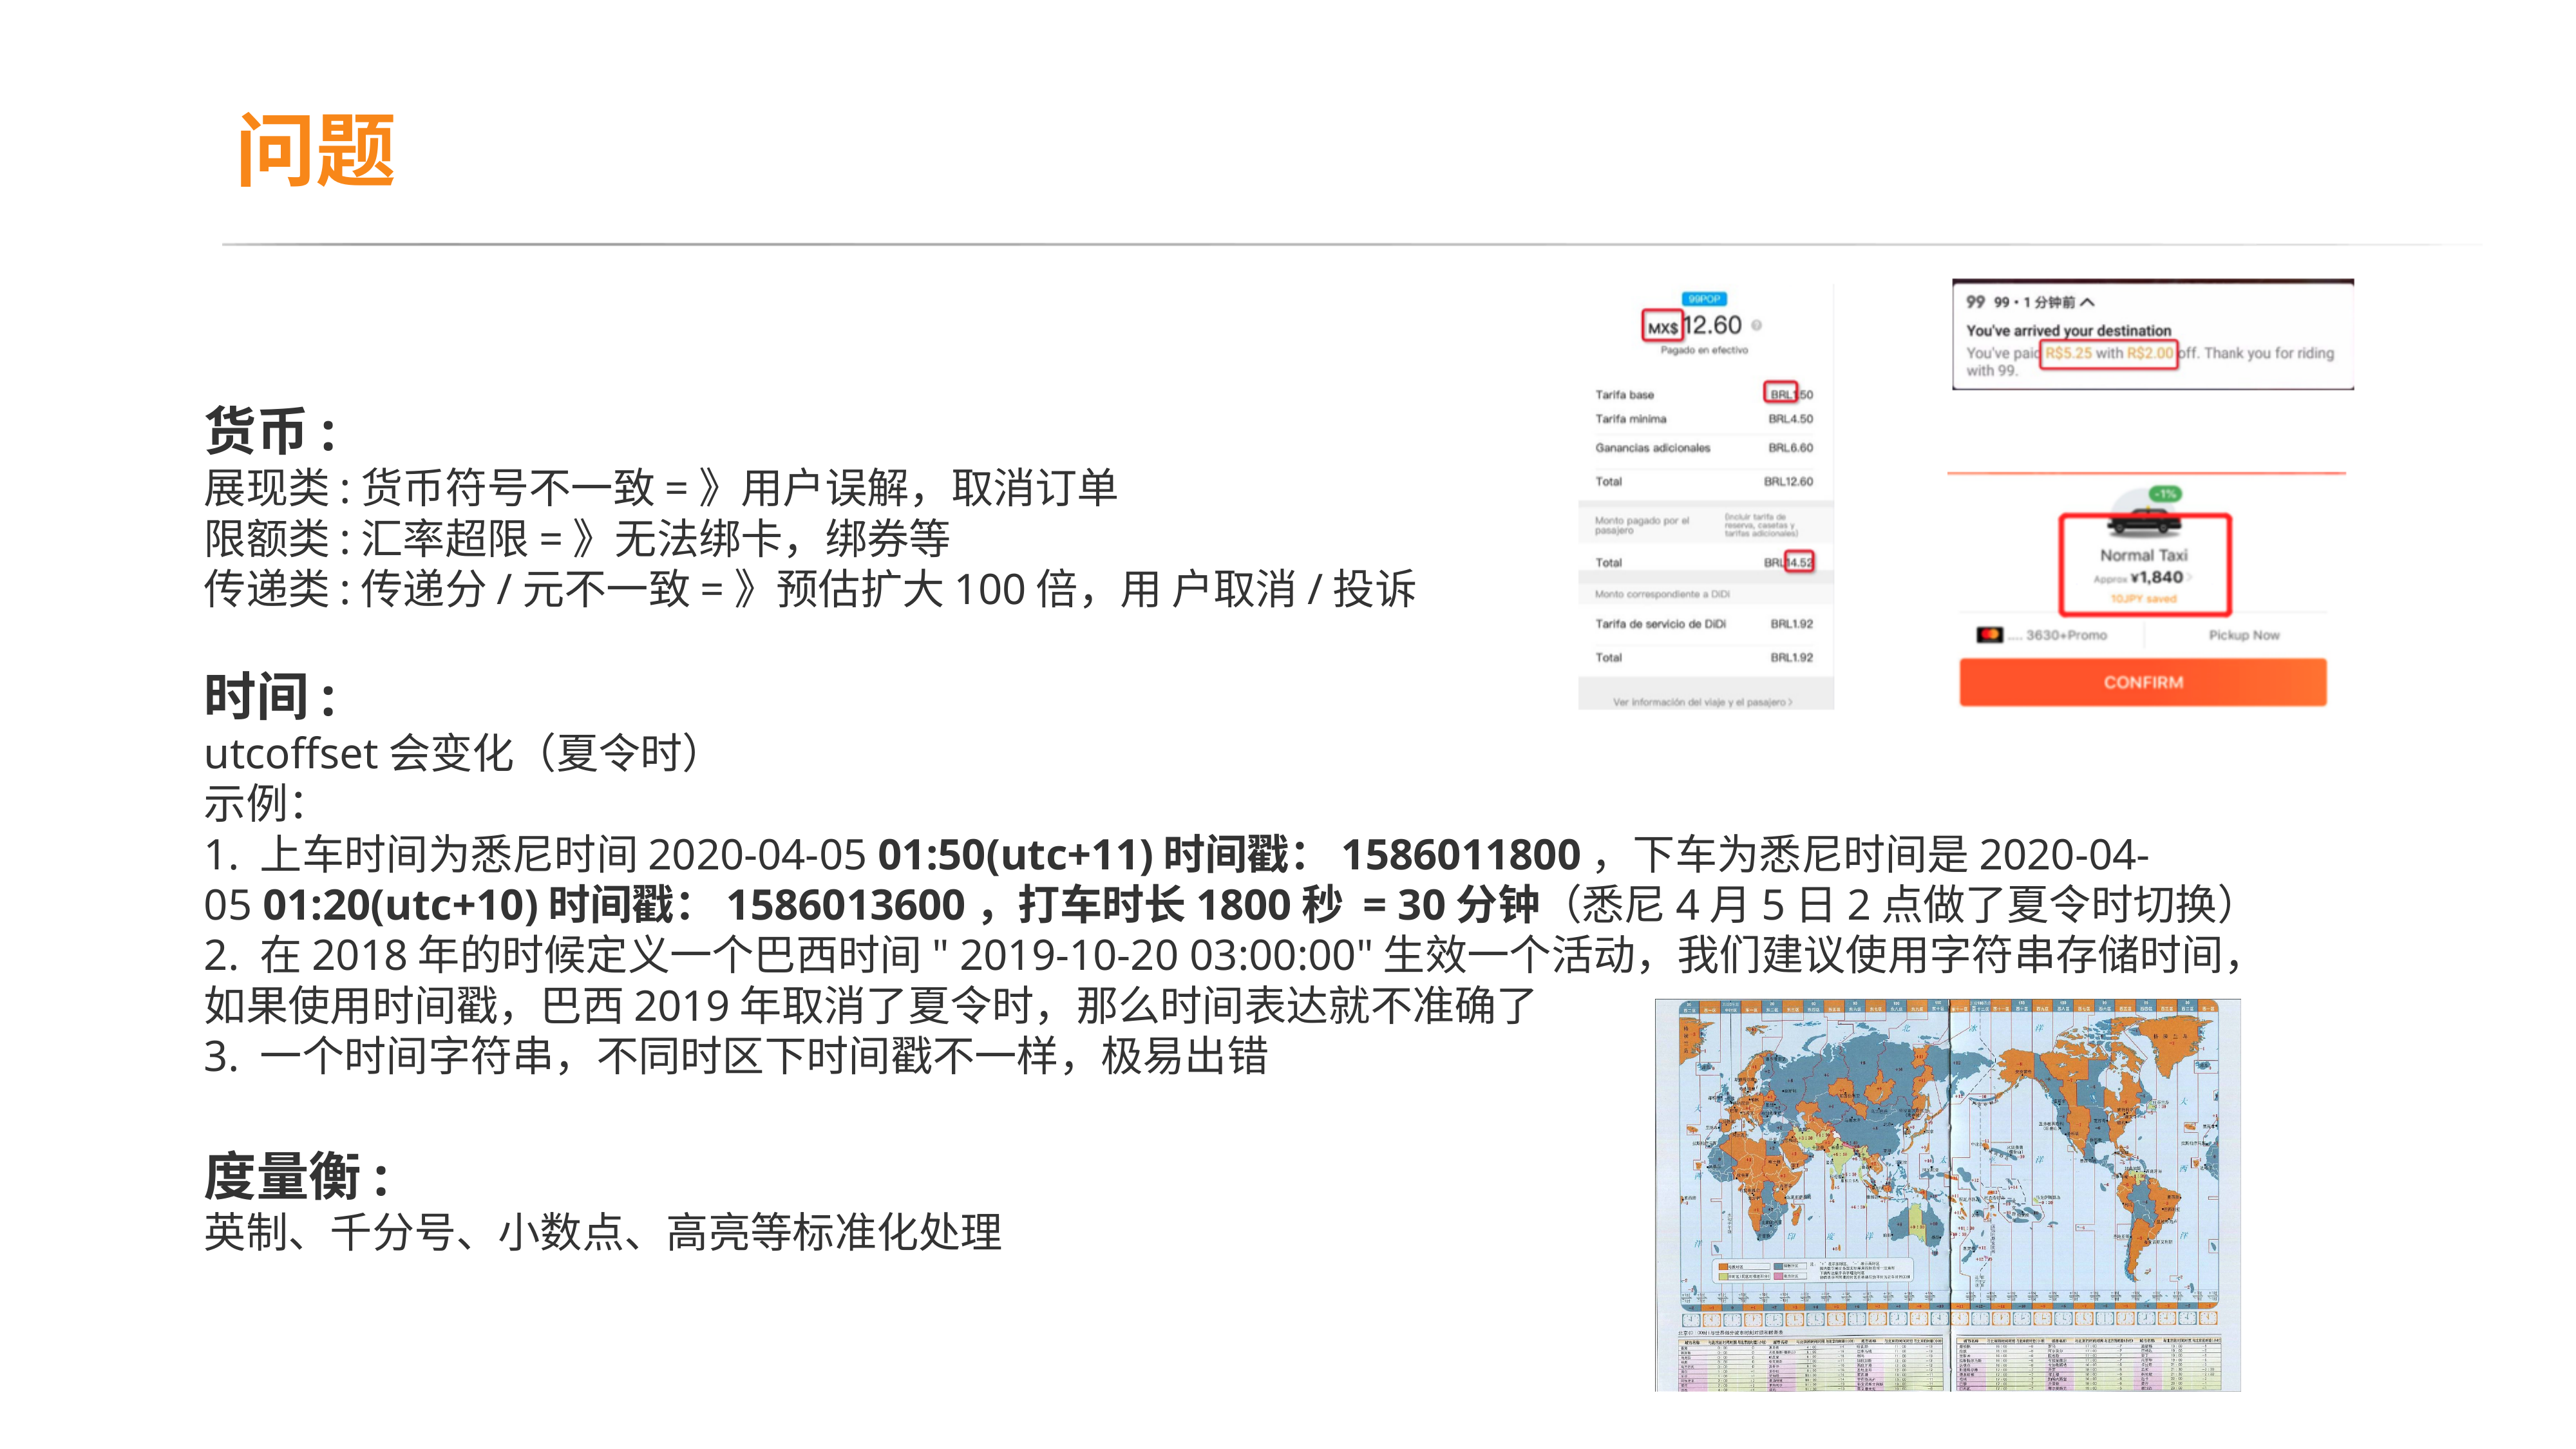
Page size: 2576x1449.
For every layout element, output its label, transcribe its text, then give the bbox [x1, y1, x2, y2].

picture [222, 243, 2483, 249]
picture [1947, 274, 2367, 717]
picture [1655, 999, 2241, 1392]
text_box 货币: 展现类:货币符号不一致=》用户误解，取消订单 限额类:汇率超限=》无法绑卡，绑券等 传递类:传递分/元不一致=》预估扩大100倍，用 户取消/投诉 时间: utcoffset会变化（夏令时） 示例： 1. 上车时间为悉尼时间2020-04-05 01:50(utc+11)时间戳：1586011800，下车为悉尼时间是2020-04-05 01:20(utc+10)时间戳：1586013600，打车时长1800秒 = 30分钟（悉尼4月5日2点做了夏令时切换） 2. 在2018年的时候定义一个巴西时间" 2019-10-20 03:00:00"生效一个活动，我们建议使用字符串存储时间，如果使用时间戳，巴西2019年取消了夏令时，那么时间表达就不准确了 3. 一个时间字符串，不同时区下时间戳不一样，极易出错 度量衡: 英制、千分号、小数点、高亮等标准化处理 [200, 331, 2287, 1294]
title 问题 [231, 55, 1215, 200]
picture [1569, 273, 1836, 717]
